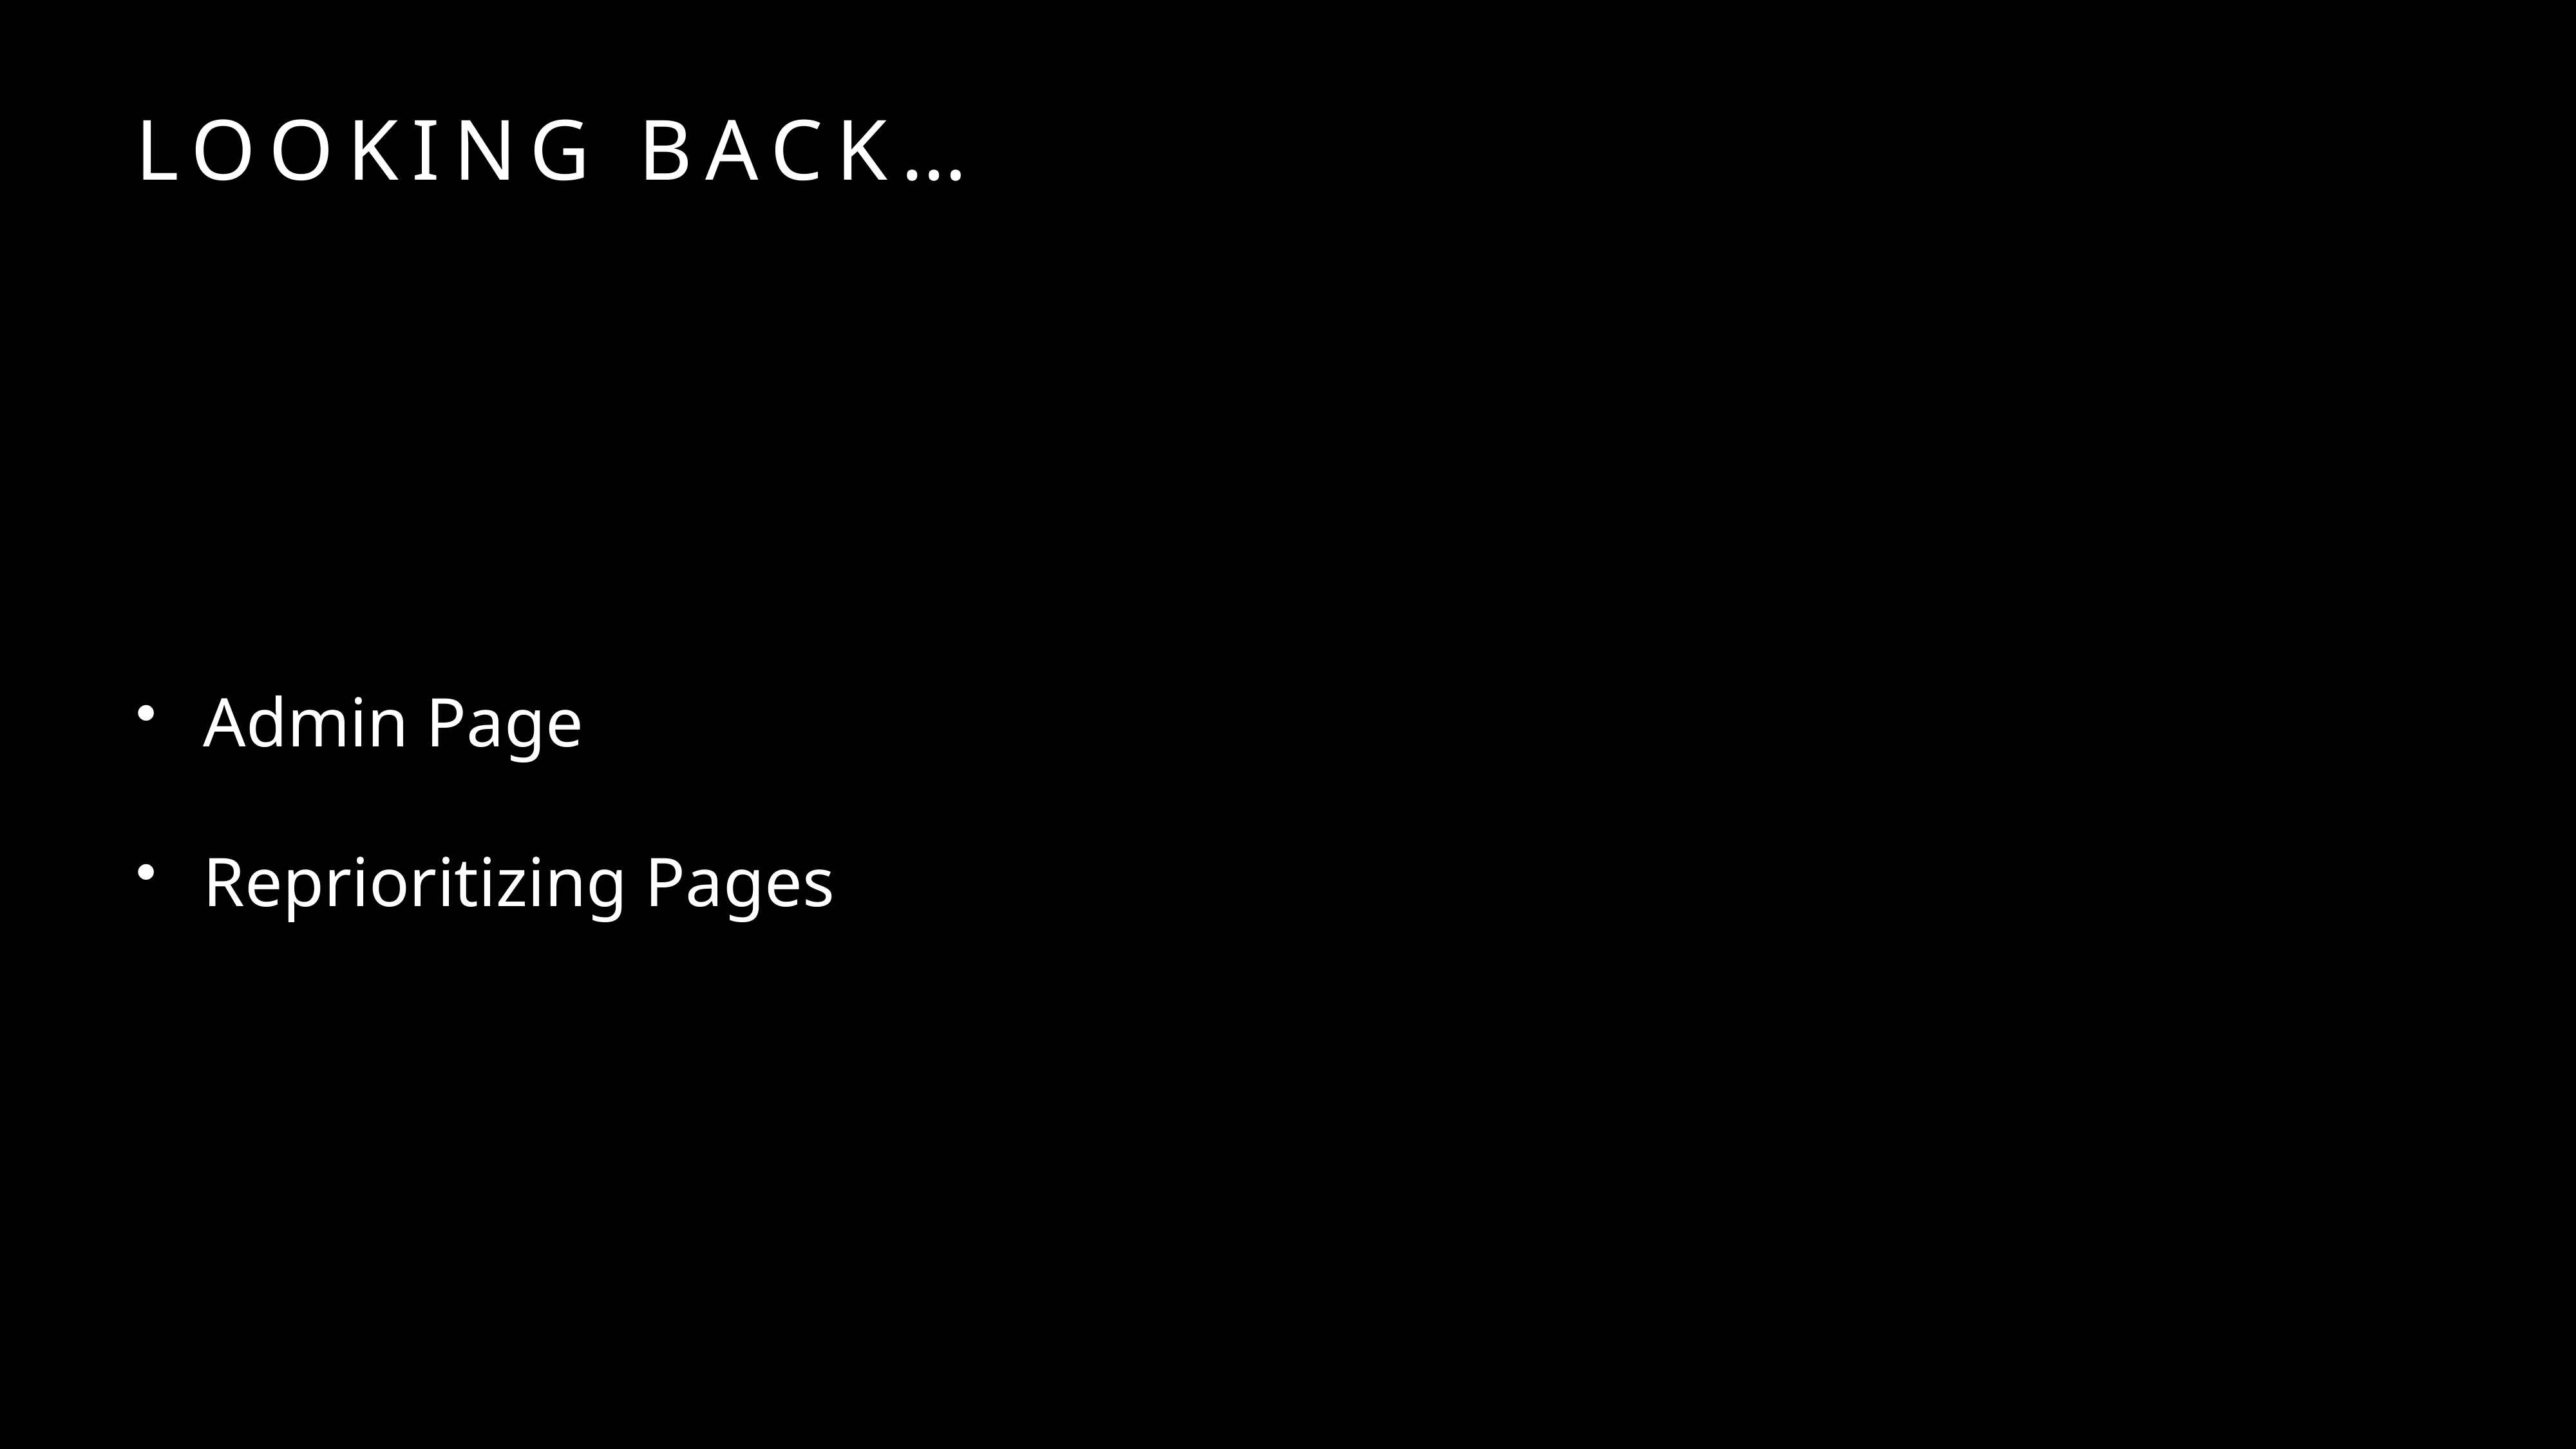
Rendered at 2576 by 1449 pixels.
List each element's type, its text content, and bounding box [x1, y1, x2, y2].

title Looking back… [129, 91, 2445, 304]
list Admin Page Reprioritizing Pages [130, 300, 2446, 1300]
